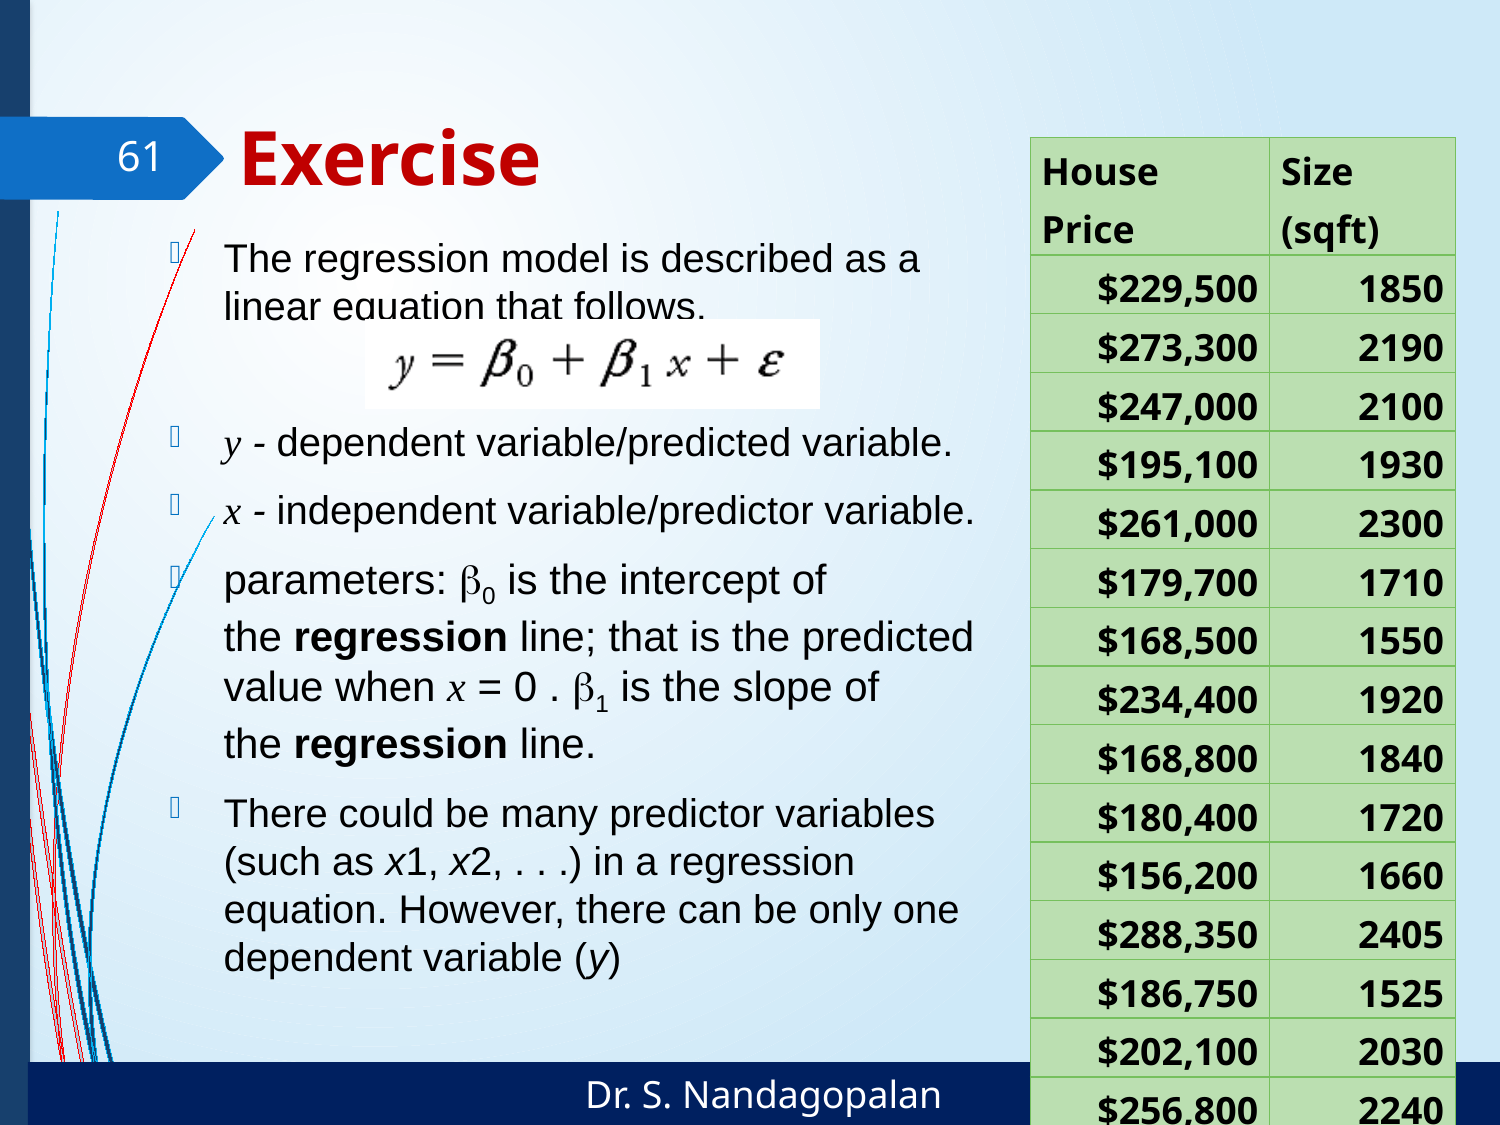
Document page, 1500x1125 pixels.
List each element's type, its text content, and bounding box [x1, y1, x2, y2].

table_cell $247,000 [1031, 373, 1269, 430]
table_cell 2030 [1270, 1019, 1455, 1076]
table_cell 1720 [1270, 784, 1455, 841]
table_cell $179,700 [1031, 549, 1269, 607]
table_cell $256,800 [1031, 1078, 1269, 1125]
table_cell 1550 [1270, 608, 1455, 665]
table_header Size (sqft) [1270, 138, 1455, 254]
table_cell $180,400 [1031, 784, 1269, 841]
table_cell $261,000 [1031, 491, 1269, 548]
table_cell $229,500 [1031, 256, 1269, 313]
table_cell $202,100 [1031, 1019, 1269, 1076]
table_cell $168,500 [1031, 608, 1269, 665]
table_cell 1930 [1270, 432, 1455, 489]
table_cell 1920 [1270, 667, 1455, 724]
table_cell $186,750 [1031, 960, 1269, 1017]
table_cell $288,350 [1031, 901, 1269, 959]
table_cell 2300 [1270, 491, 1455, 548]
table_cell 2100 [1270, 373, 1455, 430]
table_cell $234,400 [1031, 667, 1269, 724]
table_cell 1525 [1270, 960, 1455, 1017]
table_cell 1850 [1270, 256, 1455, 313]
table_cell 2240 [1270, 1078, 1455, 1125]
picture [364, 318, 821, 410]
table_header House Price [1031, 138, 1269, 254]
table_cell $195,100 [1031, 432, 1269, 489]
table_cell 2190 [1270, 314, 1455, 372]
table_cell 1710 [1270, 549, 1455, 607]
table_cell 2405 [1270, 901, 1455, 959]
table_cell 1840 [1270, 725, 1455, 783]
slide_number 61 [70, 129, 180, 188]
table_cell $156,200 [1031, 843, 1269, 900]
list T﻿he regression model is described as a linear equation that follows. y - dependent variable/predicted variable. x - independent variable/predictor variable. parameters: 0 is the intercept of the regression line; that is the predicted value when x = 0 . 1 is the slope of the regression line. There could be many predictor variables (such as x1, x2, . . .) in a regression equation. However, there can be only one dependent variable (y) [154, 224, 1004, 996]
table_cell $273,300 [1031, 314, 1269, 372]
table_cell 1660 [1270, 843, 1455, 900]
title Exercise [223, 102, 1400, 249]
table_cell $168,800 [1031, 725, 1269, 783]
